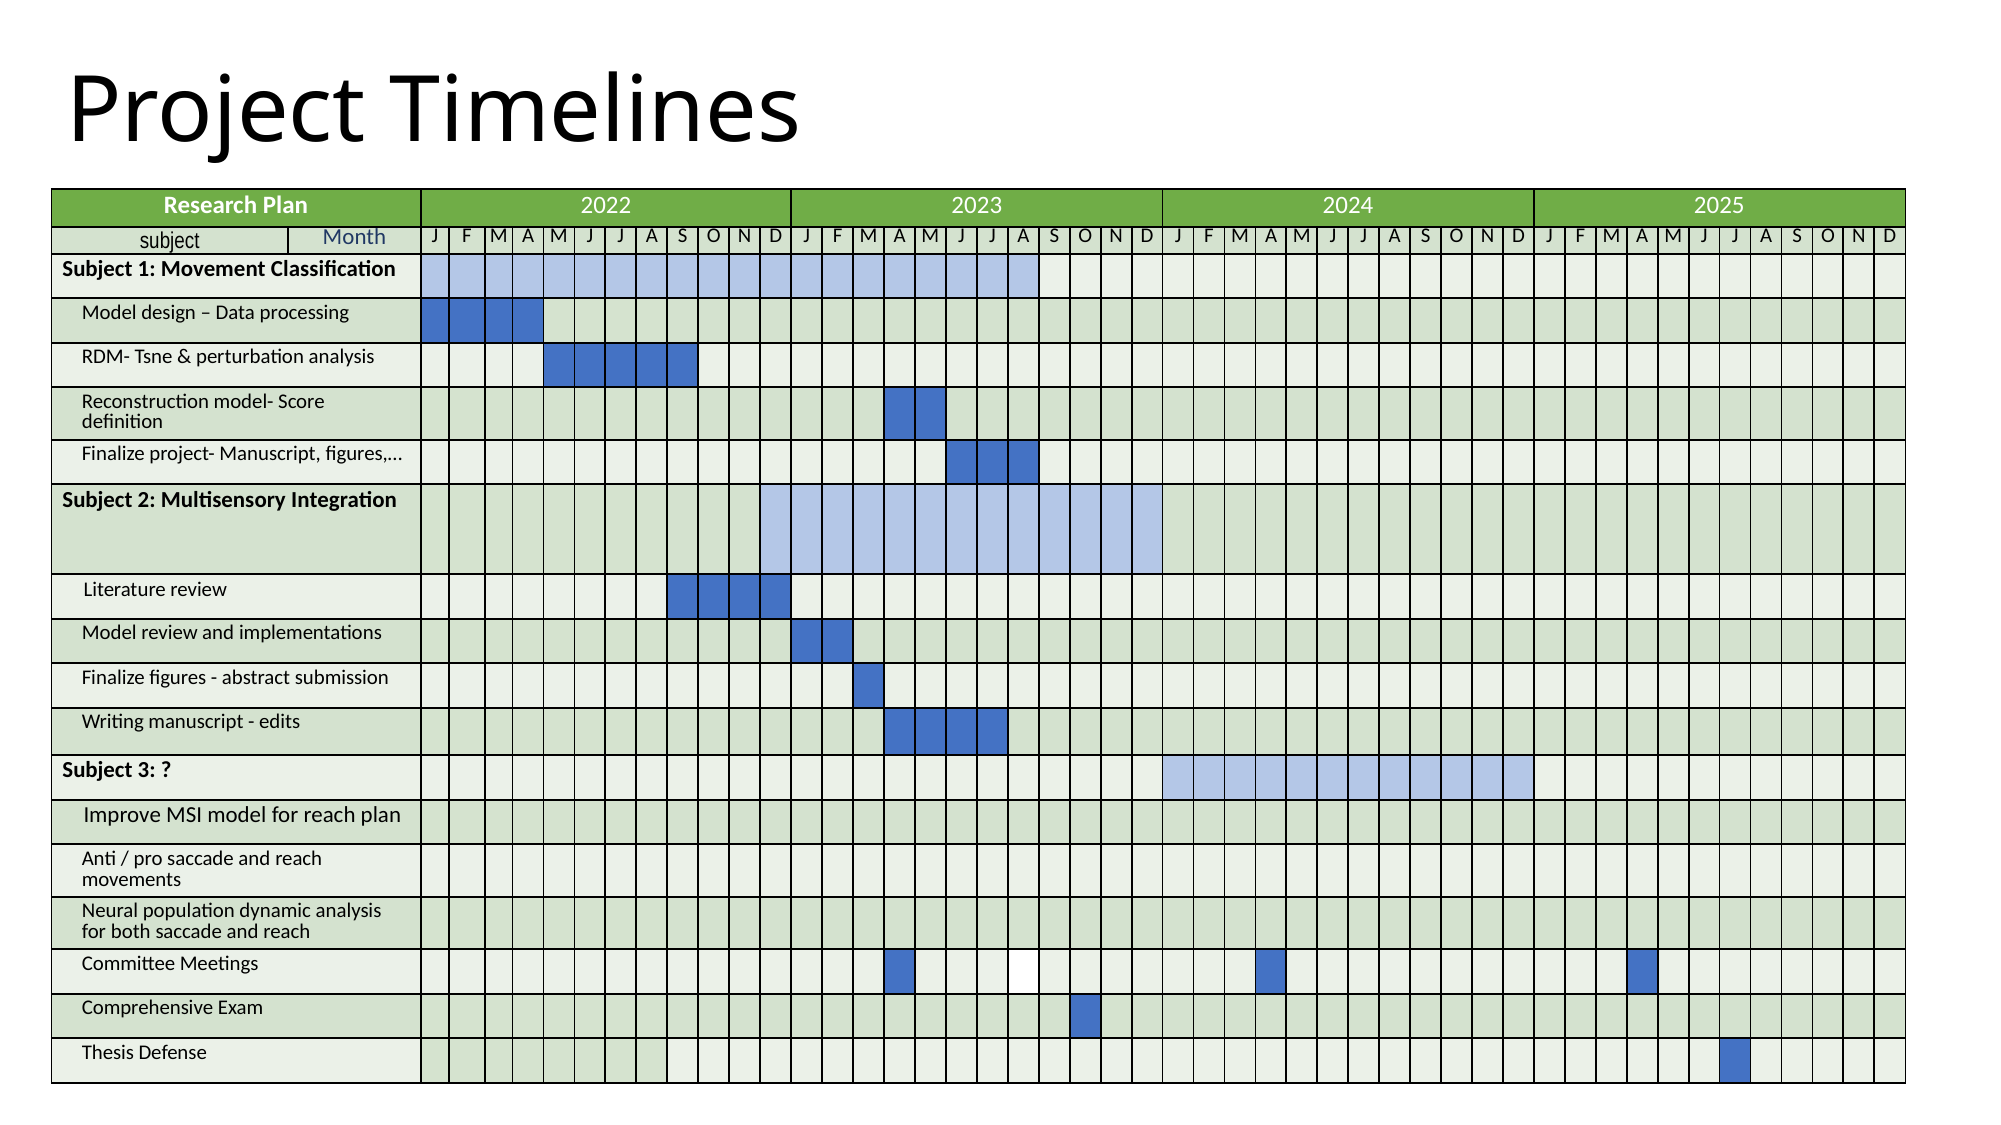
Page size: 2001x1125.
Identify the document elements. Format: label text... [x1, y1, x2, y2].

table_cell [637, 898, 666, 948]
table_cell [1782, 664, 1812, 707]
table_cell [1194, 388, 1224, 439]
table_cell [1318, 485, 1347, 573]
table_cell [575, 664, 604, 707]
table_cell [823, 898, 852, 948]
table_cell [1380, 344, 1409, 386]
table_cell [1442, 801, 1471, 843]
table_cell [1318, 441, 1347, 483]
table_cell [1566, 255, 1595, 297]
table_cell [1318, 950, 1347, 993]
table_cell [1473, 845, 1502, 896]
table_cell [916, 756, 945, 799]
table_cell [1628, 485, 1657, 573]
table_cell [1875, 299, 1905, 342]
table_cell [422, 664, 448, 707]
table_cell M [486, 228, 512, 253]
table_cell [450, 950, 484, 993]
table_cell [1751, 620, 1781, 662]
table_cell [1287, 441, 1316, 483]
table_cell [1349, 344, 1378, 386]
table_cell [1163, 801, 1193, 843]
table_cell [1659, 801, 1688, 843]
table_cell [1102, 1039, 1131, 1082]
table_cell [1659, 299, 1688, 342]
table_cell [1751, 756, 1781, 799]
table_cell [978, 344, 1007, 386]
table_cell [668, 801, 697, 843]
table_cell [1751, 801, 1781, 843]
table_cell [1751, 845, 1781, 896]
table_cell [606, 575, 635, 618]
table_cell [1659, 664, 1688, 707]
table_cell [854, 709, 883, 754]
table_cell [575, 898, 604, 948]
table_cell Neural population dynamic analysis for both saccade and reach [52, 898, 420, 948]
table_cell [1411, 255, 1440, 297]
table_cell [1751, 664, 1781, 707]
table_cell S [1411, 228, 1440, 253]
table_cell [606, 845, 635, 896]
table_cell [978, 388, 1007, 439]
table_cell [544, 845, 574, 896]
table_cell [606, 344, 635, 386]
table_cell J [1163, 228, 1193, 253]
table_cell [513, 485, 543, 573]
table_cell [1566, 845, 1595, 896]
table_cell [1782, 709, 1812, 754]
table_cell [1504, 388, 1533, 439]
table_cell [1194, 620, 1224, 662]
table_cell [422, 709, 448, 754]
table_cell [699, 950, 728, 993]
table_cell [1287, 344, 1316, 386]
table_cell [823, 709, 852, 754]
table_cell [1071, 441, 1100, 483]
table_cell [1690, 344, 1719, 386]
table_cell [1720, 620, 1750, 662]
table_cell [1349, 845, 1378, 896]
table_cell [1813, 845, 1842, 896]
title Project Timelines [51, 3, 1777, 188]
table_cell [1102, 388, 1131, 439]
table_cell [1071, 344, 1100, 386]
table_cell [947, 995, 976, 1037]
table_cell [1628, 709, 1657, 754]
table_cell [668, 485, 697, 573]
table_cell [1133, 898, 1162, 948]
table_cell [1287, 756, 1316, 799]
table_cell [1535, 620, 1564, 662]
table_cell Comprehensive Exam [52, 995, 420, 1037]
table_cell [1133, 845, 1162, 896]
table_cell [885, 344, 914, 386]
table_cell [1844, 845, 1873, 896]
table_cell [1473, 575, 1502, 618]
table_cell [1380, 255, 1409, 297]
table_cell [1720, 344, 1750, 386]
table_cell [761, 441, 790, 483]
table_cell [1040, 845, 1069, 896]
table_cell [823, 388, 852, 439]
table_cell [575, 388, 604, 439]
table_cell [1473, 898, 1502, 948]
table_cell [916, 388, 945, 439]
table_cell [1597, 344, 1626, 386]
table_cell [1380, 388, 1409, 439]
table_cell [699, 995, 728, 1037]
table_cell [1751, 1039, 1781, 1082]
table_cell [1411, 801, 1440, 843]
table_cell [1287, 485, 1316, 573]
table_cell [1009, 1039, 1038, 1082]
table_cell [1566, 664, 1595, 707]
table_cell [978, 299, 1007, 342]
table_cell [792, 995, 821, 1037]
table_cell [1751, 441, 1781, 483]
table_cell [1782, 441, 1812, 483]
table_cell [854, 950, 883, 993]
table_cell [1349, 801, 1378, 843]
table_cell [730, 1039, 759, 1082]
table_cell [699, 620, 728, 662]
table_cell [1844, 1039, 1873, 1082]
table_cell [1473, 388, 1502, 439]
table_cell [1133, 756, 1162, 799]
table_cell [854, 620, 883, 662]
table_cell [1009, 485, 1038, 573]
table_cell [1256, 756, 1285, 799]
table_cell [1751, 255, 1781, 297]
table_cell [637, 344, 666, 386]
table_cell [1535, 756, 1564, 799]
table_cell [1628, 801, 1657, 843]
table_cell [730, 299, 759, 342]
table_cell [1225, 255, 1255, 297]
table_cell [1442, 299, 1471, 342]
table_cell [885, 709, 914, 754]
table_cell [1071, 950, 1100, 993]
table_cell [1844, 344, 1873, 386]
table_cell [885, 299, 914, 342]
table_cell [422, 756, 448, 799]
table_cell [1133, 1039, 1162, 1082]
table_cell [668, 1039, 697, 1082]
table_cell [1009, 801, 1038, 843]
table_cell [1597, 620, 1626, 662]
table_cell [978, 950, 1007, 993]
table_cell [1256, 1039, 1285, 1082]
table_cell [1102, 898, 1131, 948]
table_cell [606, 664, 635, 707]
table_cell [544, 441, 574, 483]
table_cell [544, 485, 574, 573]
table_cell [1071, 845, 1100, 896]
table_cell [1690, 898, 1719, 948]
table_cell [699, 575, 728, 618]
table_cell S [1782, 228, 1812, 253]
table_cell [1566, 995, 1595, 1037]
table_cell [606, 950, 635, 993]
table_cell [1349, 756, 1378, 799]
table_cell [1690, 575, 1719, 618]
table_cell [1690, 801, 1719, 843]
table_cell [637, 388, 666, 439]
table_cell [1102, 344, 1131, 386]
table_cell [885, 388, 914, 439]
table_cell [1380, 950, 1409, 993]
table_cell [1442, 441, 1471, 483]
table_cell N [730, 228, 759, 253]
table_cell [1071, 620, 1100, 662]
table_cell [1256, 664, 1285, 707]
table_cell [1380, 756, 1409, 799]
table_cell [761, 620, 790, 662]
table_cell [792, 756, 821, 799]
table_cell [1875, 801, 1905, 843]
table_cell [1597, 801, 1626, 843]
table_cell [761, 664, 790, 707]
table_cell [1411, 995, 1440, 1037]
table_cell O [1813, 228, 1842, 253]
table_cell [978, 255, 1007, 297]
table_cell [668, 845, 697, 896]
table_cell J [422, 228, 448, 253]
table_cell [792, 299, 821, 342]
table_cell [486, 950, 512, 993]
table_cell [575, 1039, 604, 1082]
table_cell [668, 620, 697, 662]
table_cell RDM- Tsne & perturbation analysis [52, 344, 420, 386]
table_cell [947, 299, 976, 342]
table_cell [1442, 485, 1471, 573]
table_cell [1628, 1039, 1657, 1082]
table_cell [1102, 299, 1131, 342]
table_cell [761, 845, 790, 896]
table_cell [761, 1039, 790, 1082]
table_cell [1442, 898, 1471, 948]
table_cell [1411, 299, 1440, 342]
table_cell [1659, 485, 1688, 573]
table_cell [1844, 388, 1873, 439]
table_cell [513, 299, 543, 342]
table_cell [1473, 485, 1502, 573]
table_cell [637, 709, 666, 754]
table_cell A [885, 228, 914, 253]
table_cell [1690, 995, 1719, 1037]
table_cell [1040, 995, 1069, 1037]
table_cell [1256, 801, 1285, 843]
table_cell [1318, 575, 1347, 618]
table_cell [916, 575, 945, 618]
table_cell [1844, 485, 1873, 573]
table_cell [1133, 620, 1162, 662]
table_cell [1597, 756, 1626, 799]
table_cell [1225, 709, 1255, 754]
table_cell [916, 255, 945, 297]
table_cell [885, 441, 914, 483]
table_cell [947, 845, 976, 896]
table_cell [978, 575, 1007, 618]
table_cell [1225, 388, 1255, 439]
table_cell [885, 255, 914, 297]
table_cell [513, 441, 543, 483]
table_cell [916, 299, 945, 342]
table_cell [1442, 388, 1471, 439]
table_cell [606, 995, 635, 1037]
table_cell O [699, 228, 728, 253]
table_cell [1720, 664, 1750, 707]
table_cell [422, 485, 448, 573]
table_cell [1844, 299, 1873, 342]
table_cell [761, 756, 790, 799]
table_cell Month [289, 228, 420, 253]
table_cell [792, 485, 821, 573]
table_cell [486, 620, 512, 662]
table_cell [1411, 756, 1440, 799]
table_cell [1071, 995, 1100, 1037]
table_cell [544, 801, 574, 843]
table_cell [668, 388, 697, 439]
table_cell [1163, 620, 1193, 662]
table_cell [1535, 845, 1564, 896]
table_cell [885, 485, 914, 573]
table_cell A [1380, 228, 1409, 253]
table_cell [1225, 845, 1255, 896]
table_cell Finalize project- Manuscript, figures,… [52, 441, 420, 483]
table_cell [916, 344, 945, 386]
table_cell [1844, 950, 1873, 993]
table_cell [1040, 485, 1069, 573]
table_cell [1628, 344, 1657, 386]
table_cell [1349, 1039, 1378, 1082]
table_cell [637, 995, 666, 1037]
table_cell [668, 995, 697, 1037]
table_cell [1133, 344, 1162, 386]
table_cell [1782, 485, 1812, 573]
table_cell [1782, 344, 1812, 386]
table_cell [1349, 255, 1378, 297]
table_cell [486, 1039, 512, 1082]
table_cell [1504, 299, 1533, 342]
table_cell [1009, 620, 1038, 662]
table_cell [854, 1039, 883, 1082]
table_cell [544, 388, 574, 439]
table_cell [1659, 950, 1688, 993]
table_cell [885, 664, 914, 707]
table_cell [1194, 441, 1224, 483]
table_cell [947, 1039, 976, 1082]
table_cell [1349, 299, 1378, 342]
table_cell [761, 575, 790, 618]
table_cell [544, 950, 574, 993]
table_cell [1040, 620, 1069, 662]
table_cell [422, 1039, 448, 1082]
table_cell [1256, 898, 1285, 948]
table_cell [486, 709, 512, 754]
table_cell [1349, 620, 1378, 662]
table_cell [1844, 664, 1873, 707]
table_header 2024 [1163, 190, 1533, 226]
table_cell [699, 485, 728, 573]
table_cell [486, 344, 512, 386]
table_cell [792, 845, 821, 896]
table_cell [1380, 709, 1409, 754]
table_cell [1504, 485, 1533, 573]
table_cell [1442, 709, 1471, 754]
table_cell [1566, 388, 1595, 439]
table_cell [1256, 950, 1285, 993]
table_cell [1256, 255, 1285, 297]
table_header 2023 [792, 190, 1162, 226]
table_cell [1504, 756, 1533, 799]
table_cell [1102, 664, 1131, 707]
table_cell [1194, 845, 1224, 896]
table_cell [1659, 898, 1688, 948]
table_cell [699, 664, 728, 707]
table_cell [1751, 388, 1781, 439]
table_cell [1133, 299, 1162, 342]
table_cell [730, 709, 759, 754]
table_cell [1163, 995, 1193, 1037]
table_cell [1504, 575, 1533, 618]
table_cell [1875, 575, 1905, 618]
table_cell [544, 575, 574, 618]
table_cell [1628, 620, 1657, 662]
table_cell [1782, 299, 1812, 342]
table_cell [1442, 620, 1471, 662]
table_cell [1442, 950, 1471, 993]
table_cell [1844, 995, 1873, 1037]
table_cell [1349, 388, 1378, 439]
table_cell [1040, 801, 1069, 843]
table_cell [1349, 485, 1378, 573]
table_cell [544, 995, 574, 1037]
table_cell [854, 441, 883, 483]
table_cell [1473, 950, 1502, 993]
table_cell Subject 3: ? [52, 756, 420, 799]
table_cell [1628, 756, 1657, 799]
table_cell [823, 950, 852, 993]
table_cell [668, 664, 697, 707]
table_cell [854, 485, 883, 573]
table_cell [575, 299, 604, 342]
table_cell [947, 485, 976, 573]
table_cell [422, 950, 448, 993]
table_cell [699, 299, 728, 342]
table_cell [513, 709, 543, 754]
table_cell [1040, 575, 1069, 618]
table_cell [1380, 898, 1409, 948]
table_cell [1287, 801, 1316, 843]
table_cell [1597, 995, 1626, 1037]
table_cell [1102, 995, 1131, 1037]
table_cell [761, 388, 790, 439]
table_cell [823, 845, 852, 896]
table_cell [1318, 664, 1347, 707]
table_cell [916, 441, 945, 483]
table_cell [450, 485, 484, 573]
table_cell [1566, 756, 1595, 799]
table_cell [1256, 709, 1285, 754]
table_cell [637, 845, 666, 896]
table_cell [1071, 255, 1100, 297]
table_cell [885, 575, 914, 618]
table_cell [947, 388, 976, 439]
table_cell M [1287, 228, 1316, 253]
table_cell [1442, 756, 1471, 799]
table_cell [730, 485, 759, 573]
table_cell Model review and implementations [52, 620, 420, 662]
table_cell [1813, 995, 1842, 1037]
table_header Research Plan [52, 190, 420, 226]
table_cell [1380, 995, 1409, 1037]
table_cell [513, 801, 543, 843]
table_cell S [1040, 228, 1069, 253]
table_cell [575, 255, 604, 297]
table_cell [854, 664, 883, 707]
table_cell [792, 709, 821, 754]
table_cell [885, 801, 914, 843]
table_cell [1566, 709, 1595, 754]
table_cell O [1442, 228, 1471, 253]
table_cell [1411, 441, 1440, 483]
table_cell [1318, 845, 1347, 896]
table_cell [1318, 756, 1347, 799]
table_cell Anti / pro saccade and reach movements [52, 845, 420, 896]
table_cell [513, 388, 543, 439]
table_cell [978, 801, 1007, 843]
table_cell [575, 756, 604, 799]
table_cell [637, 664, 666, 707]
table_cell Literature review [52, 575, 420, 618]
table_cell [1473, 756, 1502, 799]
table_cell [1256, 845, 1285, 896]
table_cell [1442, 664, 1471, 707]
table_cell [1535, 1039, 1564, 1082]
table_cell [1194, 709, 1224, 754]
table_cell [1566, 344, 1595, 386]
table_cell [1442, 1039, 1471, 1082]
table_cell [606, 1039, 635, 1082]
table_cell [916, 709, 945, 754]
table_cell [486, 898, 512, 948]
table_cell [916, 664, 945, 707]
table_cell [1659, 255, 1688, 297]
table_cell [1380, 664, 1409, 707]
table_cell [854, 995, 883, 1037]
table_cell [544, 255, 574, 297]
table_cell [1535, 709, 1564, 754]
table_cell [1009, 299, 1038, 342]
table_cell [1009, 709, 1038, 754]
table_cell [1690, 388, 1719, 439]
table_cell [761, 801, 790, 843]
table_cell [1875, 664, 1905, 707]
table_cell [1287, 995, 1316, 1037]
table_cell [450, 620, 484, 662]
table_cell [422, 898, 448, 948]
table_cell [1380, 620, 1409, 662]
table_cell [1380, 485, 1409, 573]
table_cell [1844, 709, 1873, 754]
table_cell [450, 664, 484, 707]
table_cell [1597, 575, 1626, 618]
table_cell [1813, 898, 1842, 948]
table_cell [1163, 388, 1193, 439]
table_cell [1225, 575, 1255, 618]
table_cell [1163, 485, 1193, 573]
table_cell [1844, 575, 1873, 618]
table_cell [699, 1039, 728, 1082]
table_cell [1813, 664, 1842, 707]
table_cell [792, 1039, 821, 1082]
table_cell [730, 255, 759, 297]
table_cell [1411, 388, 1440, 439]
table_cell [1133, 801, 1162, 843]
table_cell [1380, 441, 1409, 483]
table_cell J [1535, 228, 1564, 253]
table_cell [1442, 344, 1471, 386]
table_cell [823, 756, 852, 799]
table_cell N [1844, 228, 1873, 253]
table_cell [854, 801, 883, 843]
table_cell [854, 344, 883, 386]
table_cell [450, 1039, 484, 1082]
table_cell [1163, 898, 1193, 948]
table_cell [1225, 441, 1255, 483]
table_cell [699, 388, 728, 439]
table_cell [575, 801, 604, 843]
table_cell [575, 575, 604, 618]
table_cell [699, 709, 728, 754]
table_cell [699, 845, 728, 896]
table_cell [1566, 898, 1595, 948]
table_cell [544, 620, 574, 662]
table_cell [422, 299, 448, 342]
table_cell [513, 845, 543, 896]
table_cell [823, 801, 852, 843]
table_cell [1102, 485, 1131, 573]
table_cell [854, 756, 883, 799]
table_cell [1411, 485, 1440, 573]
table_cell [823, 1039, 852, 1082]
table_cell [1163, 950, 1193, 993]
table_cell [1659, 709, 1688, 754]
table_cell [1040, 299, 1069, 342]
table_cell [1751, 709, 1781, 754]
table_cell [761, 898, 790, 948]
table_cell [1504, 995, 1533, 1037]
table_cell [792, 575, 821, 618]
table_cell [486, 575, 512, 618]
table_cell [1102, 756, 1131, 799]
table_cell [1411, 620, 1440, 662]
table_cell [1813, 709, 1842, 754]
table_cell [1349, 898, 1378, 948]
table_cell [1504, 950, 1533, 993]
table_cell [513, 1039, 543, 1082]
table_cell [1442, 845, 1471, 896]
table_cell [486, 485, 512, 573]
table_cell [947, 620, 976, 662]
table_cell [1163, 441, 1193, 483]
table_cell [1875, 756, 1905, 799]
table_cell [1318, 898, 1347, 948]
table_cell [1040, 1039, 1069, 1082]
table_cell [513, 898, 543, 948]
table_cell [730, 801, 759, 843]
table_cell [1782, 898, 1812, 948]
table_cell [1535, 388, 1564, 439]
table_cell [1163, 299, 1193, 342]
table_cell [978, 709, 1007, 754]
table_cell [450, 709, 484, 754]
table_cell [1782, 575, 1812, 618]
table_cell [792, 255, 821, 297]
table_cell [1566, 485, 1595, 573]
table_cell [978, 485, 1007, 573]
table_cell [823, 664, 852, 707]
table_cell [792, 344, 821, 386]
table_cell A [1751, 228, 1781, 253]
table_cell [885, 898, 914, 948]
table_cell D [761, 228, 790, 253]
table_cell F [1566, 228, 1595, 253]
table_cell [1287, 664, 1316, 707]
table_cell [730, 995, 759, 1037]
table_cell [1071, 299, 1100, 342]
table_cell [575, 709, 604, 754]
table_cell J [947, 228, 976, 253]
table_cell [668, 441, 697, 483]
table_cell [1875, 441, 1905, 483]
table_cell [1225, 801, 1255, 843]
table_cell [575, 620, 604, 662]
table_cell [1504, 664, 1533, 707]
table_cell [1102, 709, 1131, 754]
table_cell [1875, 950, 1905, 993]
table_cell [422, 255, 448, 297]
table_cell [1566, 620, 1595, 662]
table_cell [606, 801, 635, 843]
table_cell [1071, 709, 1100, 754]
table_cell [1782, 388, 1812, 439]
table_cell A [513, 228, 543, 253]
table_cell [1071, 801, 1100, 843]
table_cell [916, 1039, 945, 1082]
table_cell [1751, 299, 1781, 342]
table_cell [1256, 344, 1285, 386]
table_cell [1690, 620, 1719, 662]
table_cell [450, 845, 484, 896]
table_cell [1040, 664, 1069, 707]
table_cell [1071, 388, 1100, 439]
table_cell [1720, 388, 1750, 439]
table_cell [1380, 575, 1409, 618]
table_cell [761, 950, 790, 993]
table_cell [1318, 801, 1347, 843]
table_cell [947, 664, 976, 707]
table_cell [792, 801, 821, 843]
table_cell [916, 995, 945, 1037]
table_cell [1720, 575, 1750, 618]
table_cell [1163, 664, 1193, 707]
table_cell [1133, 485, 1162, 573]
table_cell [1380, 299, 1409, 342]
table_cell [422, 441, 448, 483]
table_cell [823, 344, 852, 386]
table_cell [792, 950, 821, 993]
table_cell [1225, 485, 1255, 573]
table_cell [730, 441, 759, 483]
table_cell [1473, 441, 1502, 483]
table_cell D [1133, 228, 1162, 253]
table_cell [1071, 898, 1100, 948]
table_cell [1628, 255, 1657, 297]
table_cell [1318, 995, 1347, 1037]
table_cell [1659, 344, 1688, 386]
table_cell [486, 756, 512, 799]
table_cell [1473, 620, 1502, 662]
table_cell [1751, 575, 1781, 618]
table_cell [486, 801, 512, 843]
table_cell [1163, 255, 1193, 297]
table_cell [1194, 485, 1224, 573]
table_cell [1473, 709, 1502, 754]
table_cell [699, 344, 728, 386]
table_cell [1473, 344, 1502, 386]
table_cell [422, 575, 448, 618]
table_cell [450, 299, 484, 342]
table_cell [1071, 485, 1100, 573]
table_cell [854, 845, 883, 896]
table_cell [668, 756, 697, 799]
table_cell M [1659, 228, 1688, 253]
table_cell [1287, 709, 1316, 754]
table_cell [1133, 995, 1162, 1037]
table_cell [513, 950, 543, 993]
table_cell [1194, 575, 1224, 618]
table_cell [916, 620, 945, 662]
table_cell [544, 1039, 574, 1082]
table_cell [1256, 575, 1285, 618]
table_cell [450, 995, 484, 1037]
table_cell [1040, 344, 1069, 386]
table_cell [668, 709, 697, 754]
table_cell [1225, 995, 1255, 1037]
table_cell [1844, 620, 1873, 662]
table_cell [1194, 664, 1224, 707]
table_cell [544, 898, 574, 948]
table_cell [1504, 620, 1533, 662]
table_cell [1659, 756, 1688, 799]
table_cell [1813, 575, 1842, 618]
table_cell [422, 620, 448, 662]
table_cell [699, 756, 728, 799]
table_cell [1194, 801, 1224, 843]
table_cell [1256, 620, 1285, 662]
table_cell [1225, 1039, 1255, 1082]
table_cell [1040, 950, 1069, 993]
table_cell [1287, 1039, 1316, 1082]
table_cell [761, 299, 790, 342]
table_cell [1411, 575, 1440, 618]
table_cell [1659, 575, 1688, 618]
table_cell [1659, 388, 1688, 439]
table_cell [1225, 299, 1255, 342]
table_cell [1597, 898, 1626, 948]
table_cell [1782, 1039, 1812, 1082]
table_cell J [978, 228, 1007, 253]
table_cell [1659, 1039, 1688, 1082]
table_cell [1287, 388, 1316, 439]
table_cell [544, 299, 574, 342]
table_cell A [1256, 228, 1285, 253]
table_cell [1009, 898, 1038, 948]
table_cell [1597, 1039, 1626, 1082]
table_cell [1720, 485, 1750, 573]
table_cell [978, 664, 1007, 707]
table_cell [1720, 1039, 1750, 1082]
table_cell [1720, 801, 1750, 843]
table_cell [1628, 898, 1657, 948]
table_cell [606, 255, 635, 297]
table_cell [1349, 950, 1378, 993]
table_cell [978, 995, 1007, 1037]
table_cell D [1875, 228, 1905, 253]
table_cell [1473, 299, 1502, 342]
table_cell D [1504, 228, 1533, 253]
table_cell [761, 485, 790, 573]
table_cell [1225, 620, 1255, 662]
table_cell [1102, 801, 1131, 843]
table_cell [1720, 255, 1750, 297]
table_cell [668, 344, 697, 386]
table_cell [1318, 709, 1347, 754]
table_cell Finalize figures - abstract submission [52, 664, 420, 707]
table_cell [1473, 995, 1502, 1037]
table_cell [792, 388, 821, 439]
table_cell [1690, 1039, 1719, 1082]
table_cell [1256, 388, 1285, 439]
table_cell [1009, 255, 1038, 297]
table_cell [823, 575, 852, 618]
table_cell [1720, 995, 1750, 1037]
table_cell [1256, 485, 1285, 573]
table_cell [978, 845, 1007, 896]
table_cell [1380, 801, 1409, 843]
table_cell [947, 575, 976, 618]
table_cell [823, 485, 852, 573]
table_cell [1473, 801, 1502, 843]
table_cell [513, 756, 543, 799]
table_cell [544, 344, 574, 386]
table_cell [1875, 845, 1905, 896]
table_cell [575, 845, 604, 896]
table_cell [513, 255, 543, 297]
table_cell [1566, 441, 1595, 483]
table_cell [1040, 709, 1069, 754]
table_cell [486, 845, 512, 896]
table_cell [1751, 485, 1781, 573]
table_cell [1875, 1039, 1905, 1082]
table_cell [1411, 344, 1440, 386]
table_cell [1349, 709, 1378, 754]
table_cell [1194, 995, 1224, 1037]
table_cell [1504, 344, 1533, 386]
table_cell [1813, 388, 1842, 439]
table_cell [1009, 845, 1038, 896]
table_cell [486, 995, 512, 1037]
table_cell [1318, 255, 1347, 297]
table_cell [1318, 620, 1347, 662]
table_cell [1163, 1039, 1193, 1082]
table_cell [1473, 1039, 1502, 1082]
table_cell [823, 299, 852, 342]
table_cell A [1628, 228, 1657, 253]
table_cell [1194, 1039, 1224, 1082]
table_cell [1473, 664, 1502, 707]
table_cell [916, 950, 945, 993]
table_cell [544, 664, 574, 707]
table_cell Subject 2: Multisensory Integration [52, 485, 420, 573]
table_cell [486, 664, 512, 707]
table_cell [978, 620, 1007, 662]
table_cell [1349, 441, 1378, 483]
table_cell [978, 1039, 1007, 1082]
table_cell [947, 801, 976, 843]
table_cell [450, 575, 484, 618]
table_cell [1535, 950, 1564, 993]
table_cell [792, 898, 821, 948]
table_cell [1225, 950, 1255, 993]
table_cell [1566, 575, 1595, 618]
table_cell [637, 441, 666, 483]
table_cell [1597, 299, 1626, 342]
table_cell [1256, 441, 1285, 483]
table_cell [947, 344, 976, 386]
table_cell [1287, 845, 1316, 896]
table_cell [1163, 709, 1193, 754]
table_cell [1071, 664, 1100, 707]
table_cell Writing manuscript - edits [52, 709, 420, 754]
table_cell [1566, 299, 1595, 342]
table_cell [1535, 995, 1564, 1037]
table_cell [1318, 344, 1347, 386]
table_cell [637, 299, 666, 342]
table_cell [1473, 255, 1502, 297]
table_cell Reconstruction model- Score definition [52, 388, 420, 439]
table_cell [947, 255, 976, 297]
table_cell Committee Meetings [52, 950, 420, 993]
table_cell [699, 255, 728, 297]
table_cell [854, 575, 883, 618]
table_cell [637, 620, 666, 662]
table_cell [1194, 756, 1224, 799]
table_cell [1194, 898, 1224, 948]
table_cell [1133, 575, 1162, 618]
table_cell [1287, 950, 1316, 993]
table_cell [854, 255, 883, 297]
table_cell [1535, 485, 1564, 573]
table_cell [1813, 299, 1842, 342]
table_cell [1102, 575, 1131, 618]
table_cell [606, 441, 635, 483]
table_cell [450, 388, 484, 439]
table_cell [1659, 995, 1688, 1037]
table_cell [1009, 575, 1038, 618]
table_cell [668, 950, 697, 993]
table_cell [575, 995, 604, 1037]
table_cell [1163, 845, 1193, 896]
table_header 2022 [422, 190, 790, 226]
table_cell [544, 756, 574, 799]
table_cell [1720, 709, 1750, 754]
table_cell [1040, 388, 1069, 439]
table_cell [486, 299, 512, 342]
table_cell [1813, 801, 1842, 843]
table_cell [761, 255, 790, 297]
table_cell [1535, 255, 1564, 297]
table_cell [1628, 575, 1657, 618]
table_cell [1597, 664, 1626, 707]
table_cell [1690, 255, 1719, 297]
table_cell [1535, 344, 1564, 386]
table_cell [1194, 255, 1224, 297]
table_cell [1813, 255, 1842, 297]
table_cell [1009, 995, 1038, 1037]
table_cell [1133, 441, 1162, 483]
table_cell [1102, 441, 1131, 483]
table_cell [761, 995, 790, 1037]
table_cell [1751, 995, 1781, 1037]
table_cell [730, 575, 759, 618]
table_cell [1875, 344, 1905, 386]
table_cell [1318, 299, 1347, 342]
table_cell [699, 801, 728, 843]
table_cell [1535, 664, 1564, 707]
table_cell [978, 898, 1007, 948]
table_cell [885, 845, 914, 896]
table_cell [1628, 299, 1657, 342]
table_cell [668, 898, 697, 948]
table_cell [885, 995, 914, 1037]
table_cell [1597, 388, 1626, 439]
table_cell [1504, 898, 1533, 948]
table_cell [792, 664, 821, 707]
table_cell [606, 620, 635, 662]
table_cell [1318, 1039, 1347, 1082]
table_cell [575, 344, 604, 386]
table_cell [854, 898, 883, 948]
table_cell [606, 709, 635, 754]
table_cell [1782, 756, 1812, 799]
table_cell [422, 845, 448, 896]
table_cell [606, 485, 635, 573]
table_cell [1782, 950, 1812, 993]
table_cell [1040, 441, 1069, 483]
table_cell [1349, 575, 1378, 618]
table_cell [1690, 299, 1719, 342]
table_cell F [823, 228, 852, 253]
table_cell [1659, 845, 1688, 896]
table_cell [947, 709, 976, 754]
table_cell [1504, 709, 1533, 754]
table_cell [1720, 756, 1750, 799]
table_cell [450, 801, 484, 843]
table_cell [1535, 898, 1564, 948]
table_cell [1751, 898, 1781, 948]
table_cell [1380, 845, 1409, 896]
table_cell [1318, 388, 1347, 439]
table_cell [1287, 575, 1316, 618]
table_cell [916, 898, 945, 948]
table_cell [1535, 575, 1564, 618]
table_cell [1009, 388, 1038, 439]
table_cell [1102, 845, 1131, 896]
table_cell [1102, 255, 1131, 297]
table_cell [1782, 255, 1812, 297]
table_cell F [1194, 228, 1224, 253]
table_cell [978, 756, 1007, 799]
table_cell [513, 664, 543, 707]
table_cell O [1071, 228, 1100, 253]
table_cell [1875, 709, 1905, 754]
table_cell [606, 898, 635, 948]
table_cell [450, 756, 484, 799]
table_cell [1225, 756, 1255, 799]
table_cell [1442, 575, 1471, 618]
table_cell [1133, 255, 1162, 297]
table_cell [1782, 845, 1812, 896]
table_cell [761, 709, 790, 754]
table_cell [1163, 344, 1193, 386]
table_cell [1813, 441, 1842, 483]
table_cell [792, 620, 821, 662]
table_cell [1813, 344, 1842, 386]
table_cell Thesis Defense [52, 1039, 420, 1082]
table_cell [1813, 950, 1842, 993]
table_cell [1225, 664, 1255, 707]
table_cell [1782, 995, 1812, 1037]
table_cell [1751, 344, 1781, 386]
table_cell [1256, 299, 1285, 342]
table_cell [1071, 1039, 1100, 1082]
table_cell [1782, 801, 1812, 843]
table_cell [450, 255, 484, 297]
table_cell [637, 1039, 666, 1082]
table_cell [1287, 255, 1316, 297]
table_cell [575, 950, 604, 993]
table_cell [450, 441, 484, 483]
table_cell [637, 575, 666, 618]
table_cell [1133, 709, 1162, 754]
table_cell [1071, 575, 1100, 618]
table_cell M [544, 228, 574, 253]
table_cell [1813, 1039, 1842, 1082]
table_cell [1009, 441, 1038, 483]
table_cell [1380, 1039, 1409, 1082]
table_cell [1504, 801, 1533, 843]
table_cell [1844, 441, 1873, 483]
table_cell [1690, 441, 1719, 483]
table_cell [1720, 950, 1750, 993]
table_cell [916, 845, 945, 896]
table_cell [1225, 898, 1255, 948]
table_cell [699, 441, 728, 483]
table_cell [513, 620, 543, 662]
table_cell [1535, 299, 1564, 342]
table_cell [1690, 709, 1719, 754]
table_cell [1844, 255, 1873, 297]
table_cell [854, 388, 883, 439]
table_cell [1411, 1039, 1440, 1082]
table_cell [1597, 950, 1626, 993]
table_cell [1102, 950, 1131, 993]
table_cell [1133, 664, 1162, 707]
table_cell [422, 344, 448, 386]
table_cell [1720, 441, 1750, 483]
table_cell [486, 255, 512, 297]
table_cell [1163, 575, 1193, 618]
table_cell [1720, 299, 1750, 342]
table_cell [1751, 950, 1781, 993]
table_cell [1287, 898, 1316, 948]
table_cell [730, 845, 759, 896]
table_cell [1349, 664, 1378, 707]
table_cell [1566, 950, 1595, 993]
table_cell [1875, 485, 1905, 573]
table_cell [1256, 995, 1285, 1037]
table_cell [885, 620, 914, 662]
table_cell [1690, 950, 1719, 993]
table_cell [1813, 756, 1842, 799]
table_cell [823, 441, 852, 483]
table_cell [1009, 756, 1038, 799]
table_cell [1225, 344, 1255, 386]
table_cell [1009, 344, 1038, 386]
table_cell [422, 801, 448, 843]
table_cell [947, 950, 976, 993]
table_cell [1102, 620, 1131, 662]
table_cell [637, 801, 666, 843]
table_cell [1040, 756, 1069, 799]
table_cell [637, 255, 666, 297]
table_cell J [1318, 228, 1347, 253]
table_cell [1194, 950, 1224, 993]
table_cell J [1720, 228, 1750, 253]
table_cell [422, 388, 448, 439]
table_cell [761, 344, 790, 386]
table_cell [1442, 995, 1471, 1037]
table_cell [730, 388, 759, 439]
table_cell [730, 950, 759, 993]
table_cell [1597, 485, 1626, 573]
table_cell [1844, 898, 1873, 948]
table_cell A [1009, 228, 1038, 253]
table_cell [730, 664, 759, 707]
table_cell [1411, 709, 1440, 754]
table_cell [1690, 845, 1719, 896]
table_cell [947, 441, 976, 483]
table_cell [885, 1039, 914, 1082]
table_cell [637, 950, 666, 993]
table_cell M [916, 228, 945, 253]
table_cell [1813, 485, 1842, 573]
table_cell [575, 485, 604, 573]
table_cell [1566, 1039, 1595, 1082]
table_cell [699, 898, 728, 948]
table_cell [1720, 898, 1750, 948]
table_cell [1659, 441, 1688, 483]
table_cell J [575, 228, 604, 253]
table_cell [486, 441, 512, 483]
table_cell N [1102, 228, 1131, 253]
table_cell [823, 255, 852, 297]
table_cell [637, 756, 666, 799]
table_cell [823, 620, 852, 662]
table_cell [1163, 756, 1193, 799]
table_cell [668, 575, 697, 618]
table_cell [792, 441, 821, 483]
table_cell [885, 756, 914, 799]
table_cell [1009, 664, 1038, 707]
table_cell [575, 441, 604, 483]
table_cell [978, 441, 1007, 483]
table_cell [1040, 255, 1069, 297]
table_cell [730, 620, 759, 662]
table_cell [513, 575, 543, 618]
table_cell [637, 485, 666, 573]
table_cell [450, 898, 484, 948]
table_cell M [1225, 228, 1255, 253]
table_cell [1349, 995, 1378, 1037]
table_cell [1133, 388, 1162, 439]
table_cell subject [52, 228, 287, 253]
table_cell [1813, 620, 1842, 662]
table_cell [1628, 664, 1657, 707]
table_cell [1720, 845, 1750, 896]
table_cell [1194, 344, 1224, 386]
table_cell [730, 344, 759, 386]
table_cell [823, 995, 852, 1037]
table_cell Improve MSI model for reach plan [52, 801, 420, 843]
table_cell [1690, 664, 1719, 707]
table_cell [1535, 801, 1564, 843]
table_cell [544, 709, 574, 754]
table_cell [947, 898, 976, 948]
table_cell [1628, 995, 1657, 1037]
table_cell [1504, 255, 1533, 297]
table_cell Model design – Data processing [52, 299, 420, 342]
table_cell [1411, 664, 1440, 707]
table_cell N [1473, 228, 1502, 253]
table_cell M [1597, 228, 1626, 253]
table_cell [1628, 388, 1657, 439]
table_cell [1597, 709, 1626, 754]
table_cell A [637, 228, 666, 253]
table_cell J [1349, 228, 1378, 253]
table_cell [1442, 255, 1471, 297]
table_cell [1690, 756, 1719, 799]
table_cell [486, 388, 512, 439]
table_cell [1875, 255, 1905, 297]
table_cell [1597, 255, 1626, 297]
table_cell [1782, 620, 1812, 662]
table_cell [1287, 299, 1316, 342]
table_cell [1504, 845, 1533, 896]
table_cell [1597, 441, 1626, 483]
table_cell [1411, 845, 1440, 896]
table_cell J [606, 228, 635, 253]
table_cell S [668, 228, 697, 253]
table_cell [1875, 388, 1905, 439]
table_header 2025 [1535, 190, 1905, 226]
table_cell [1133, 950, 1162, 993]
table_cell [450, 344, 484, 386]
table_cell [1597, 845, 1626, 896]
table_cell [513, 344, 543, 386]
table_cell [1287, 620, 1316, 662]
table_cell [606, 756, 635, 799]
table_cell [916, 801, 945, 843]
table_cell [1628, 441, 1657, 483]
table_cell [1844, 801, 1873, 843]
table_cell F [450, 228, 484, 253]
table_cell [1504, 1039, 1533, 1082]
table_cell [730, 756, 759, 799]
table_cell [1659, 620, 1688, 662]
table_cell [1690, 485, 1719, 573]
table_cell [730, 898, 759, 948]
table_cell [1628, 950, 1657, 993]
table_cell [1071, 756, 1100, 799]
table_cell [1875, 898, 1905, 948]
table_cell [947, 756, 976, 799]
table_cell [1566, 801, 1595, 843]
table_cell J [792, 228, 821, 253]
table_cell [916, 485, 945, 573]
table_cell [606, 388, 635, 439]
table_cell [885, 950, 914, 993]
table_cell [606, 299, 635, 342]
table_cell [1411, 950, 1440, 993]
table_cell [1875, 620, 1905, 662]
table_cell [513, 995, 543, 1037]
table_cell [422, 995, 448, 1037]
table_cell [1844, 756, 1873, 799]
table_cell [1504, 441, 1533, 483]
table_cell [854, 299, 883, 342]
table_cell [668, 299, 697, 342]
table_cell [1875, 995, 1905, 1037]
table_cell [1009, 950, 1038, 993]
table_cell Subject 1: Movement Classification [52, 255, 420, 297]
table_cell [1040, 898, 1069, 948]
table_cell M [854, 228, 883, 253]
table_cell [1194, 299, 1224, 342]
table_cell J [1690, 228, 1719, 253]
table_cell [668, 255, 697, 297]
table_cell [1628, 845, 1657, 896]
table_cell [1535, 441, 1564, 483]
table_cell [1411, 898, 1440, 948]
